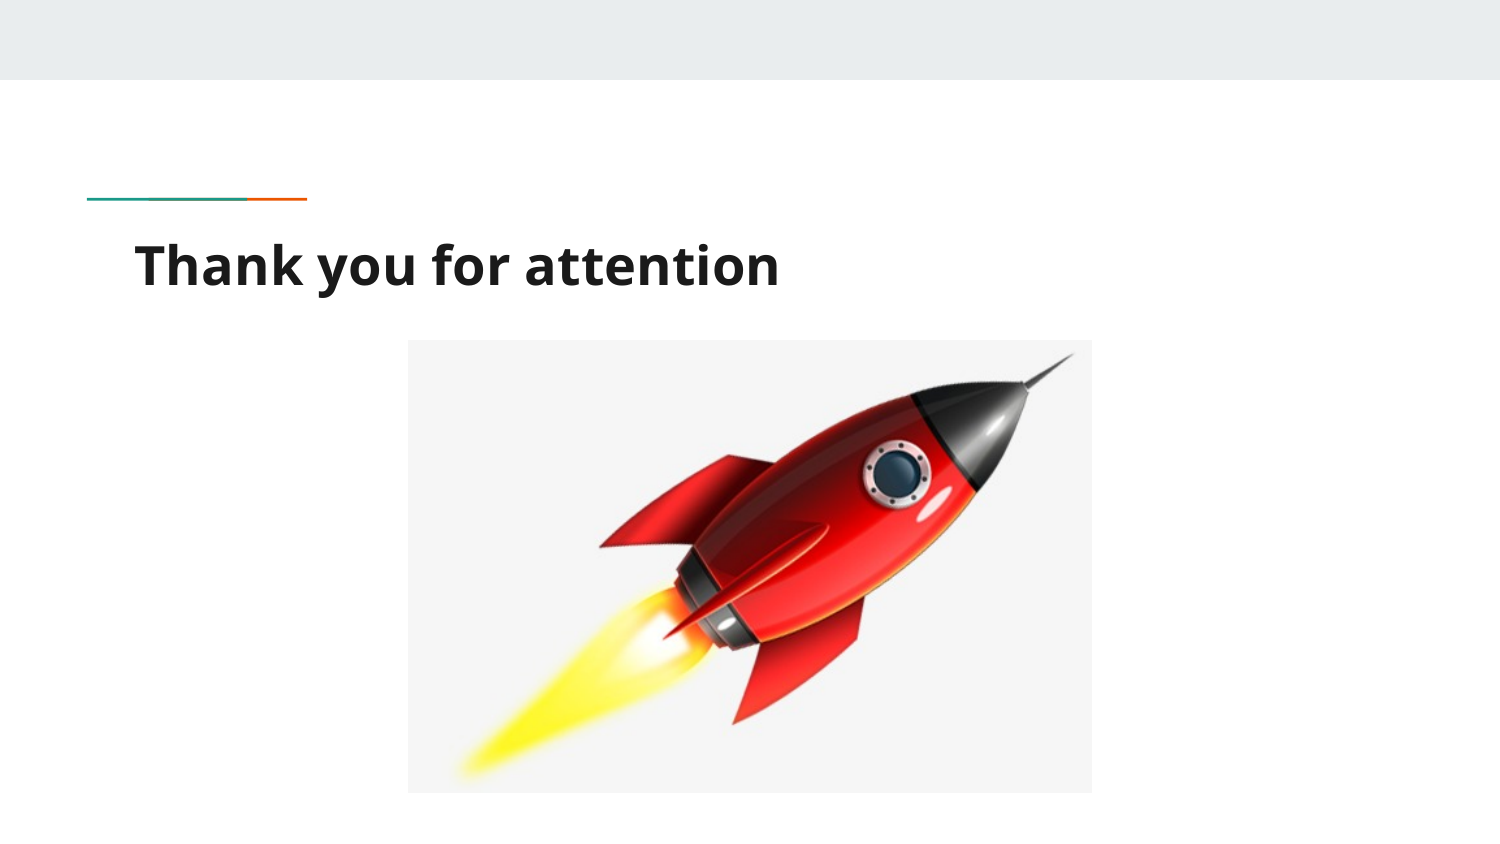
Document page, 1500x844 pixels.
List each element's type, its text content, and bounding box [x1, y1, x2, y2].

picture [408, 340, 1092, 793]
title Thank you for attention [119, 216, 1381, 305]
